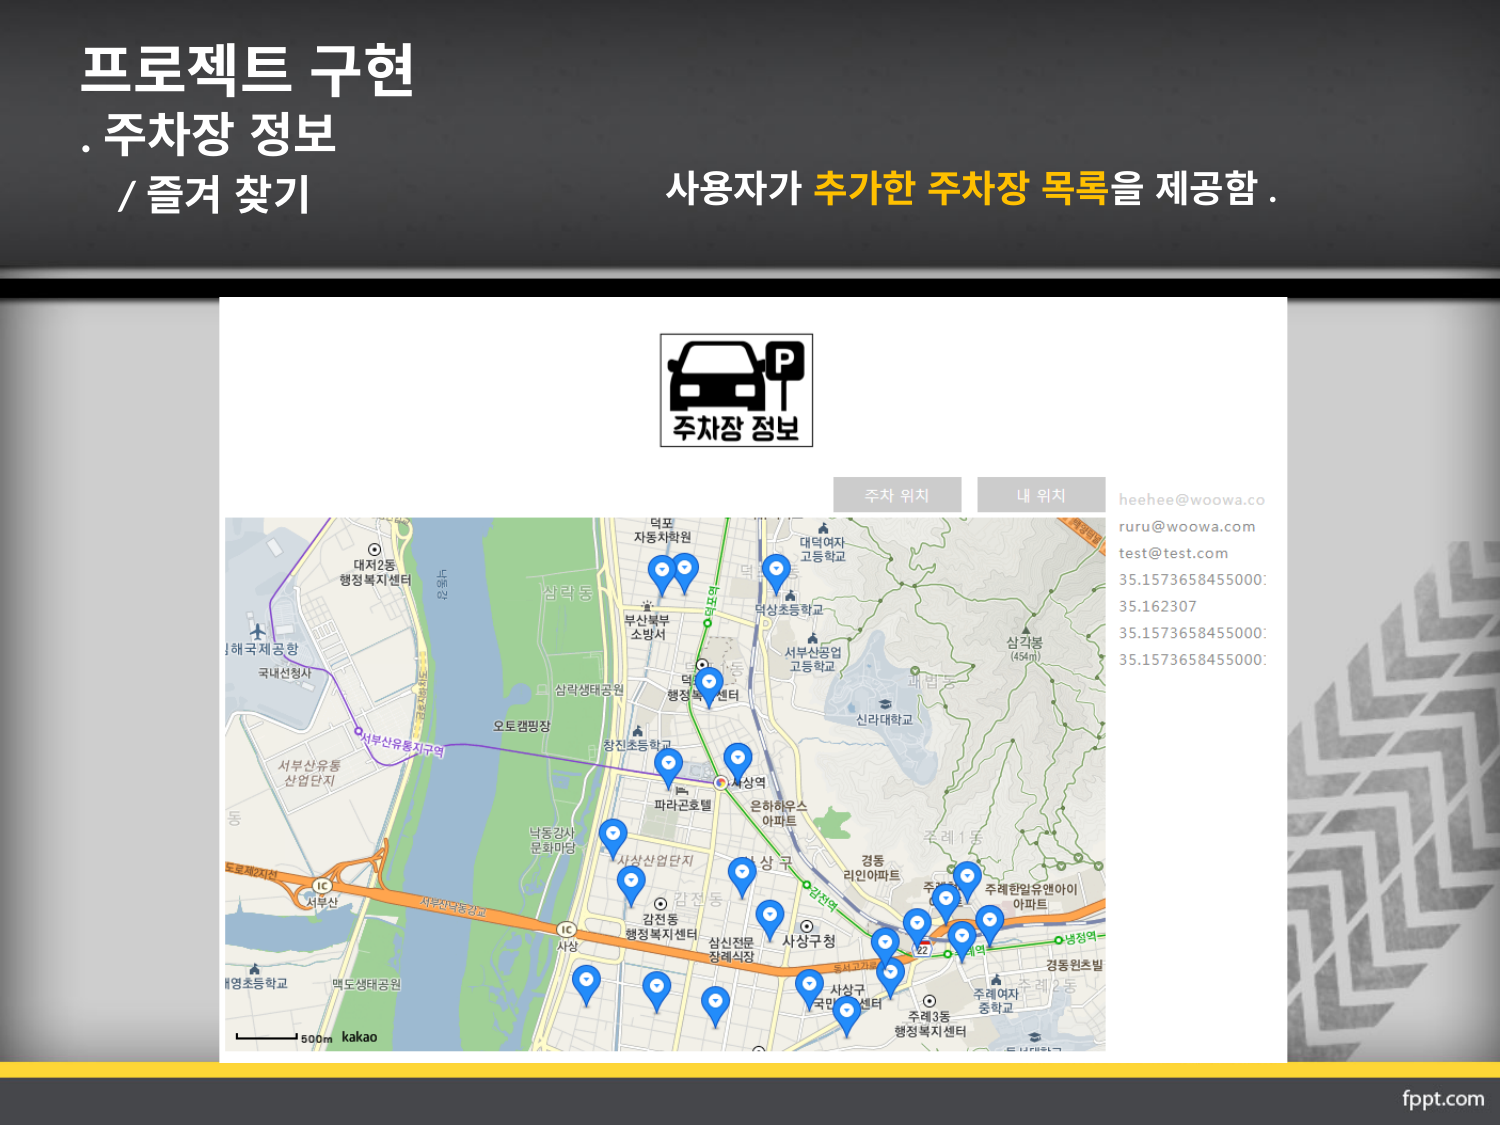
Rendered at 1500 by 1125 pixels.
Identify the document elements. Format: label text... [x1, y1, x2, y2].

text_box 사용자가 추가한 주차장 목록을 제공함. [649, 0, 1500, 307]
picture [0, 0, 1500, 1125]
text_box 프로젝트 구현 .주차장 정보 /즐겨 찾기 [64, 33, 615, 221]
